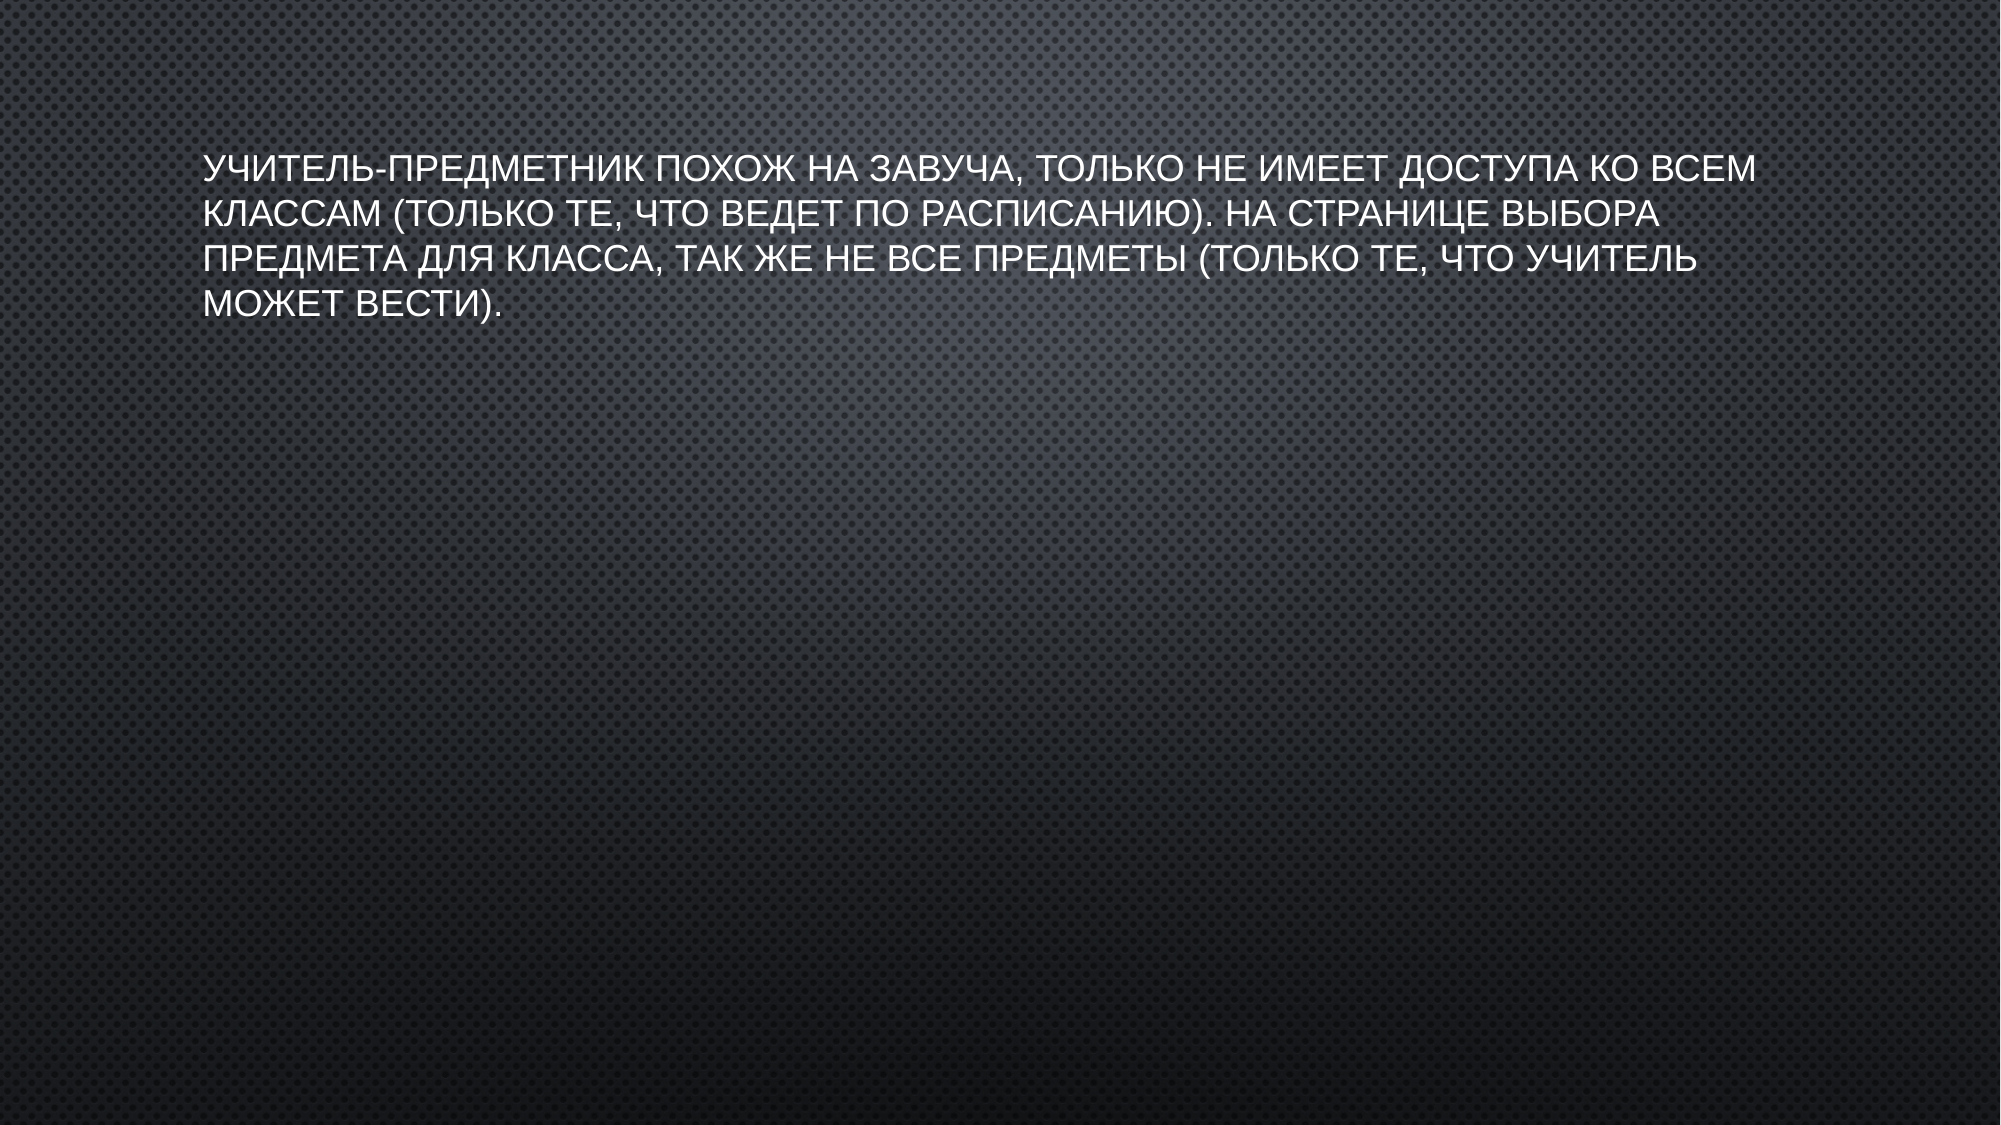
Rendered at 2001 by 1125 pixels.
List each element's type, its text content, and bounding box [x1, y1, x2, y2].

title Учитель-предметник похож на завуча, только не имеет доступа ко всем классам (только те, что ведет по расписанию). На странице выбора предмета для класса, так же не все предметы (только те, что учитель может вести). [187, 99, 1813, 413]
